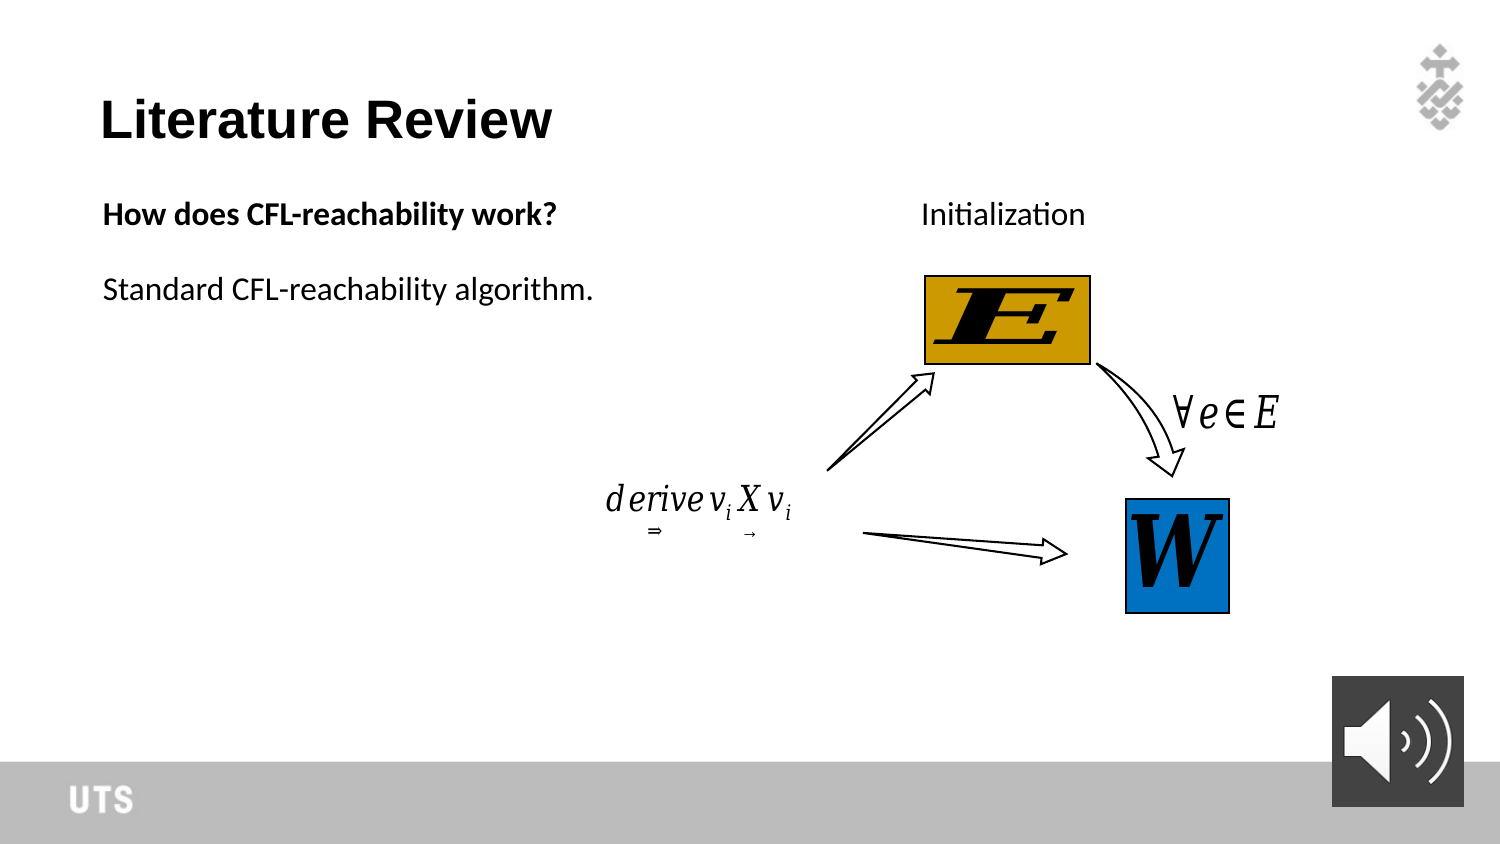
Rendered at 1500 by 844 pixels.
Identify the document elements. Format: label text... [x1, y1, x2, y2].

text_box How does CFL-reachability work? Standard CFL-reachability algorithm. [102, 186, 1438, 340]
text_box Literature Review [100, 10, 1352, 150]
picture [0, 0, 1500, 844]
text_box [1096, 362, 1281, 477]
text_box Initialization [921, 186, 1164, 249]
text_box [808, 409, 1067, 558]
slide_number 9 [1361, 29, 1454, 88]
